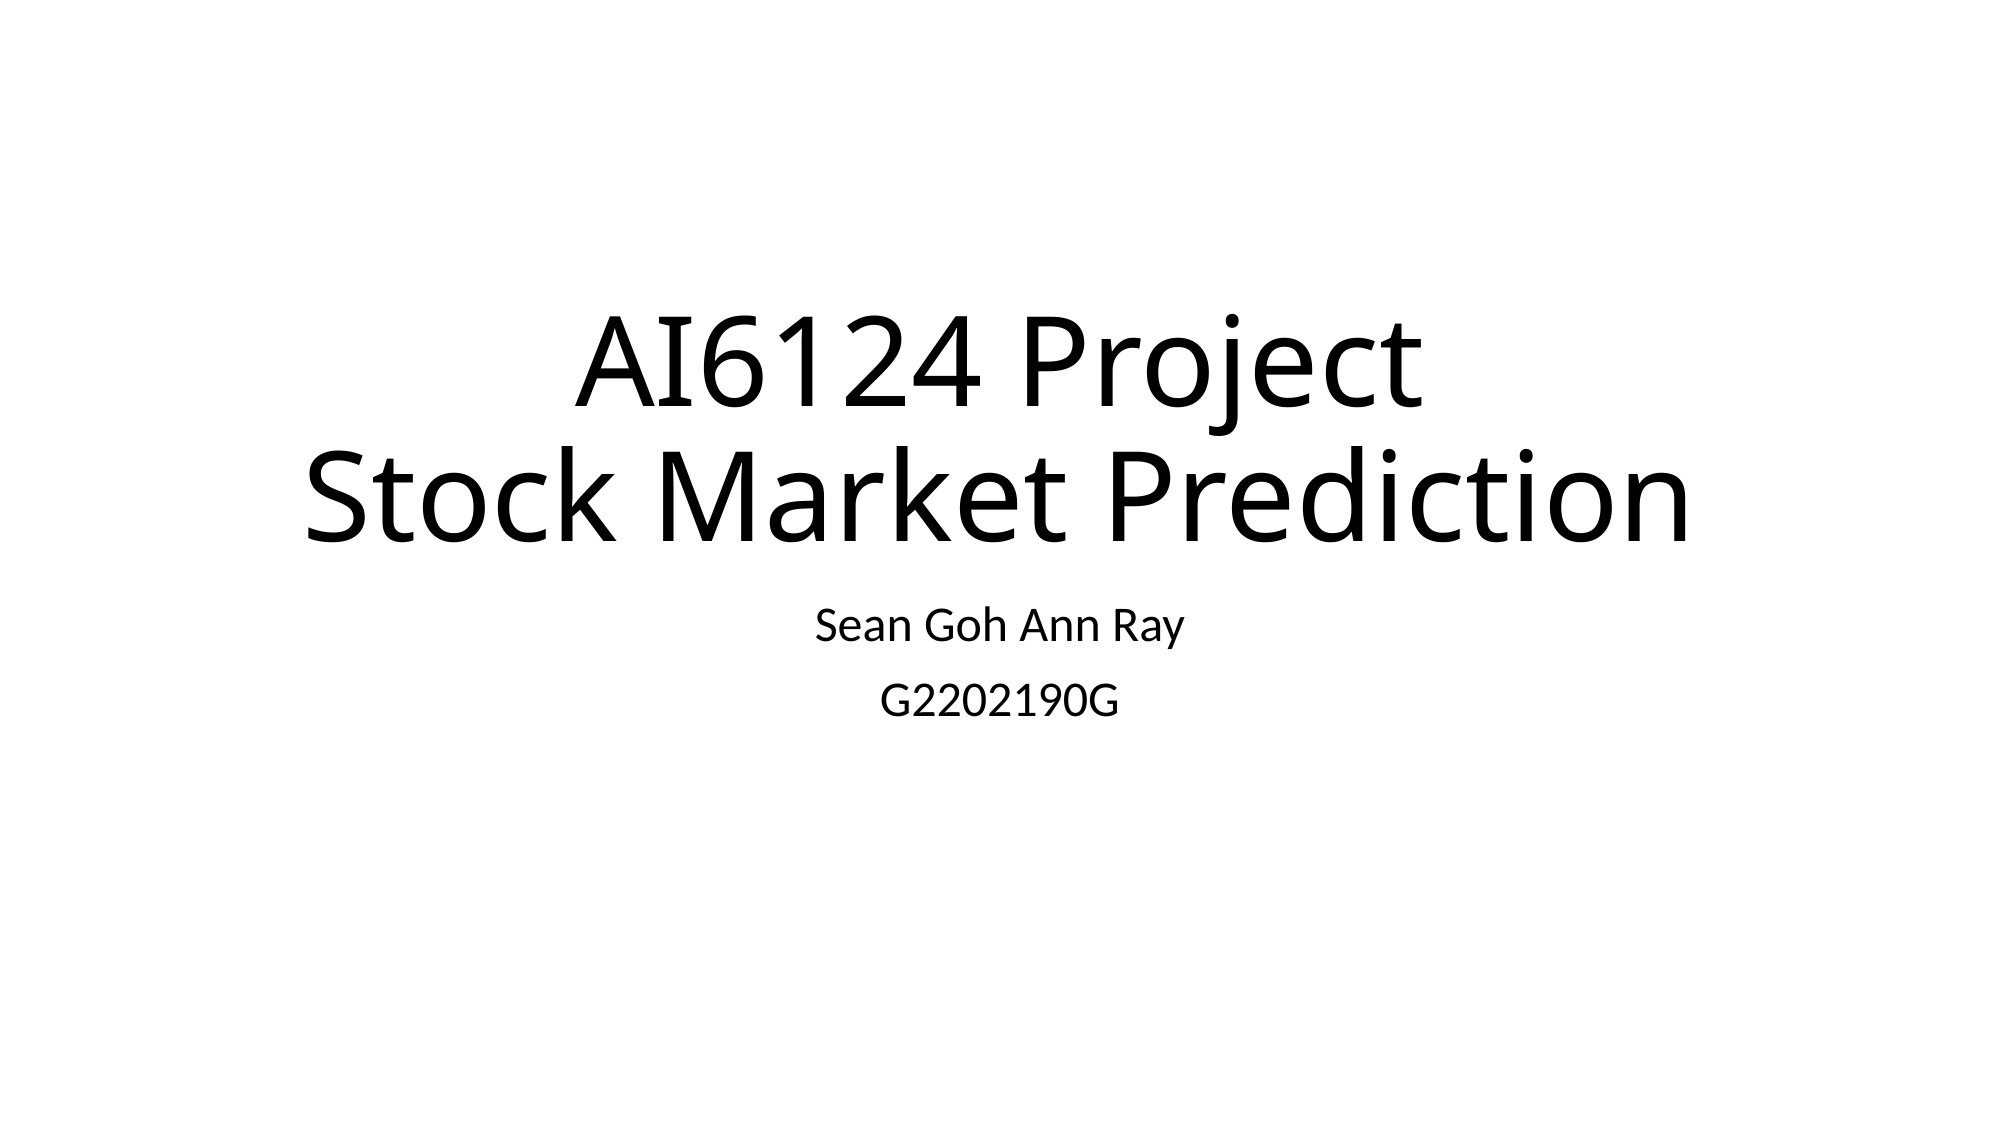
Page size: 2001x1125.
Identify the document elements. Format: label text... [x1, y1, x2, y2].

subtitle Sean Goh Ann Ray G2202190G [249, 590, 1750, 863]
title AI6124 Project Stock Market Prediction [249, 184, 1750, 576]
